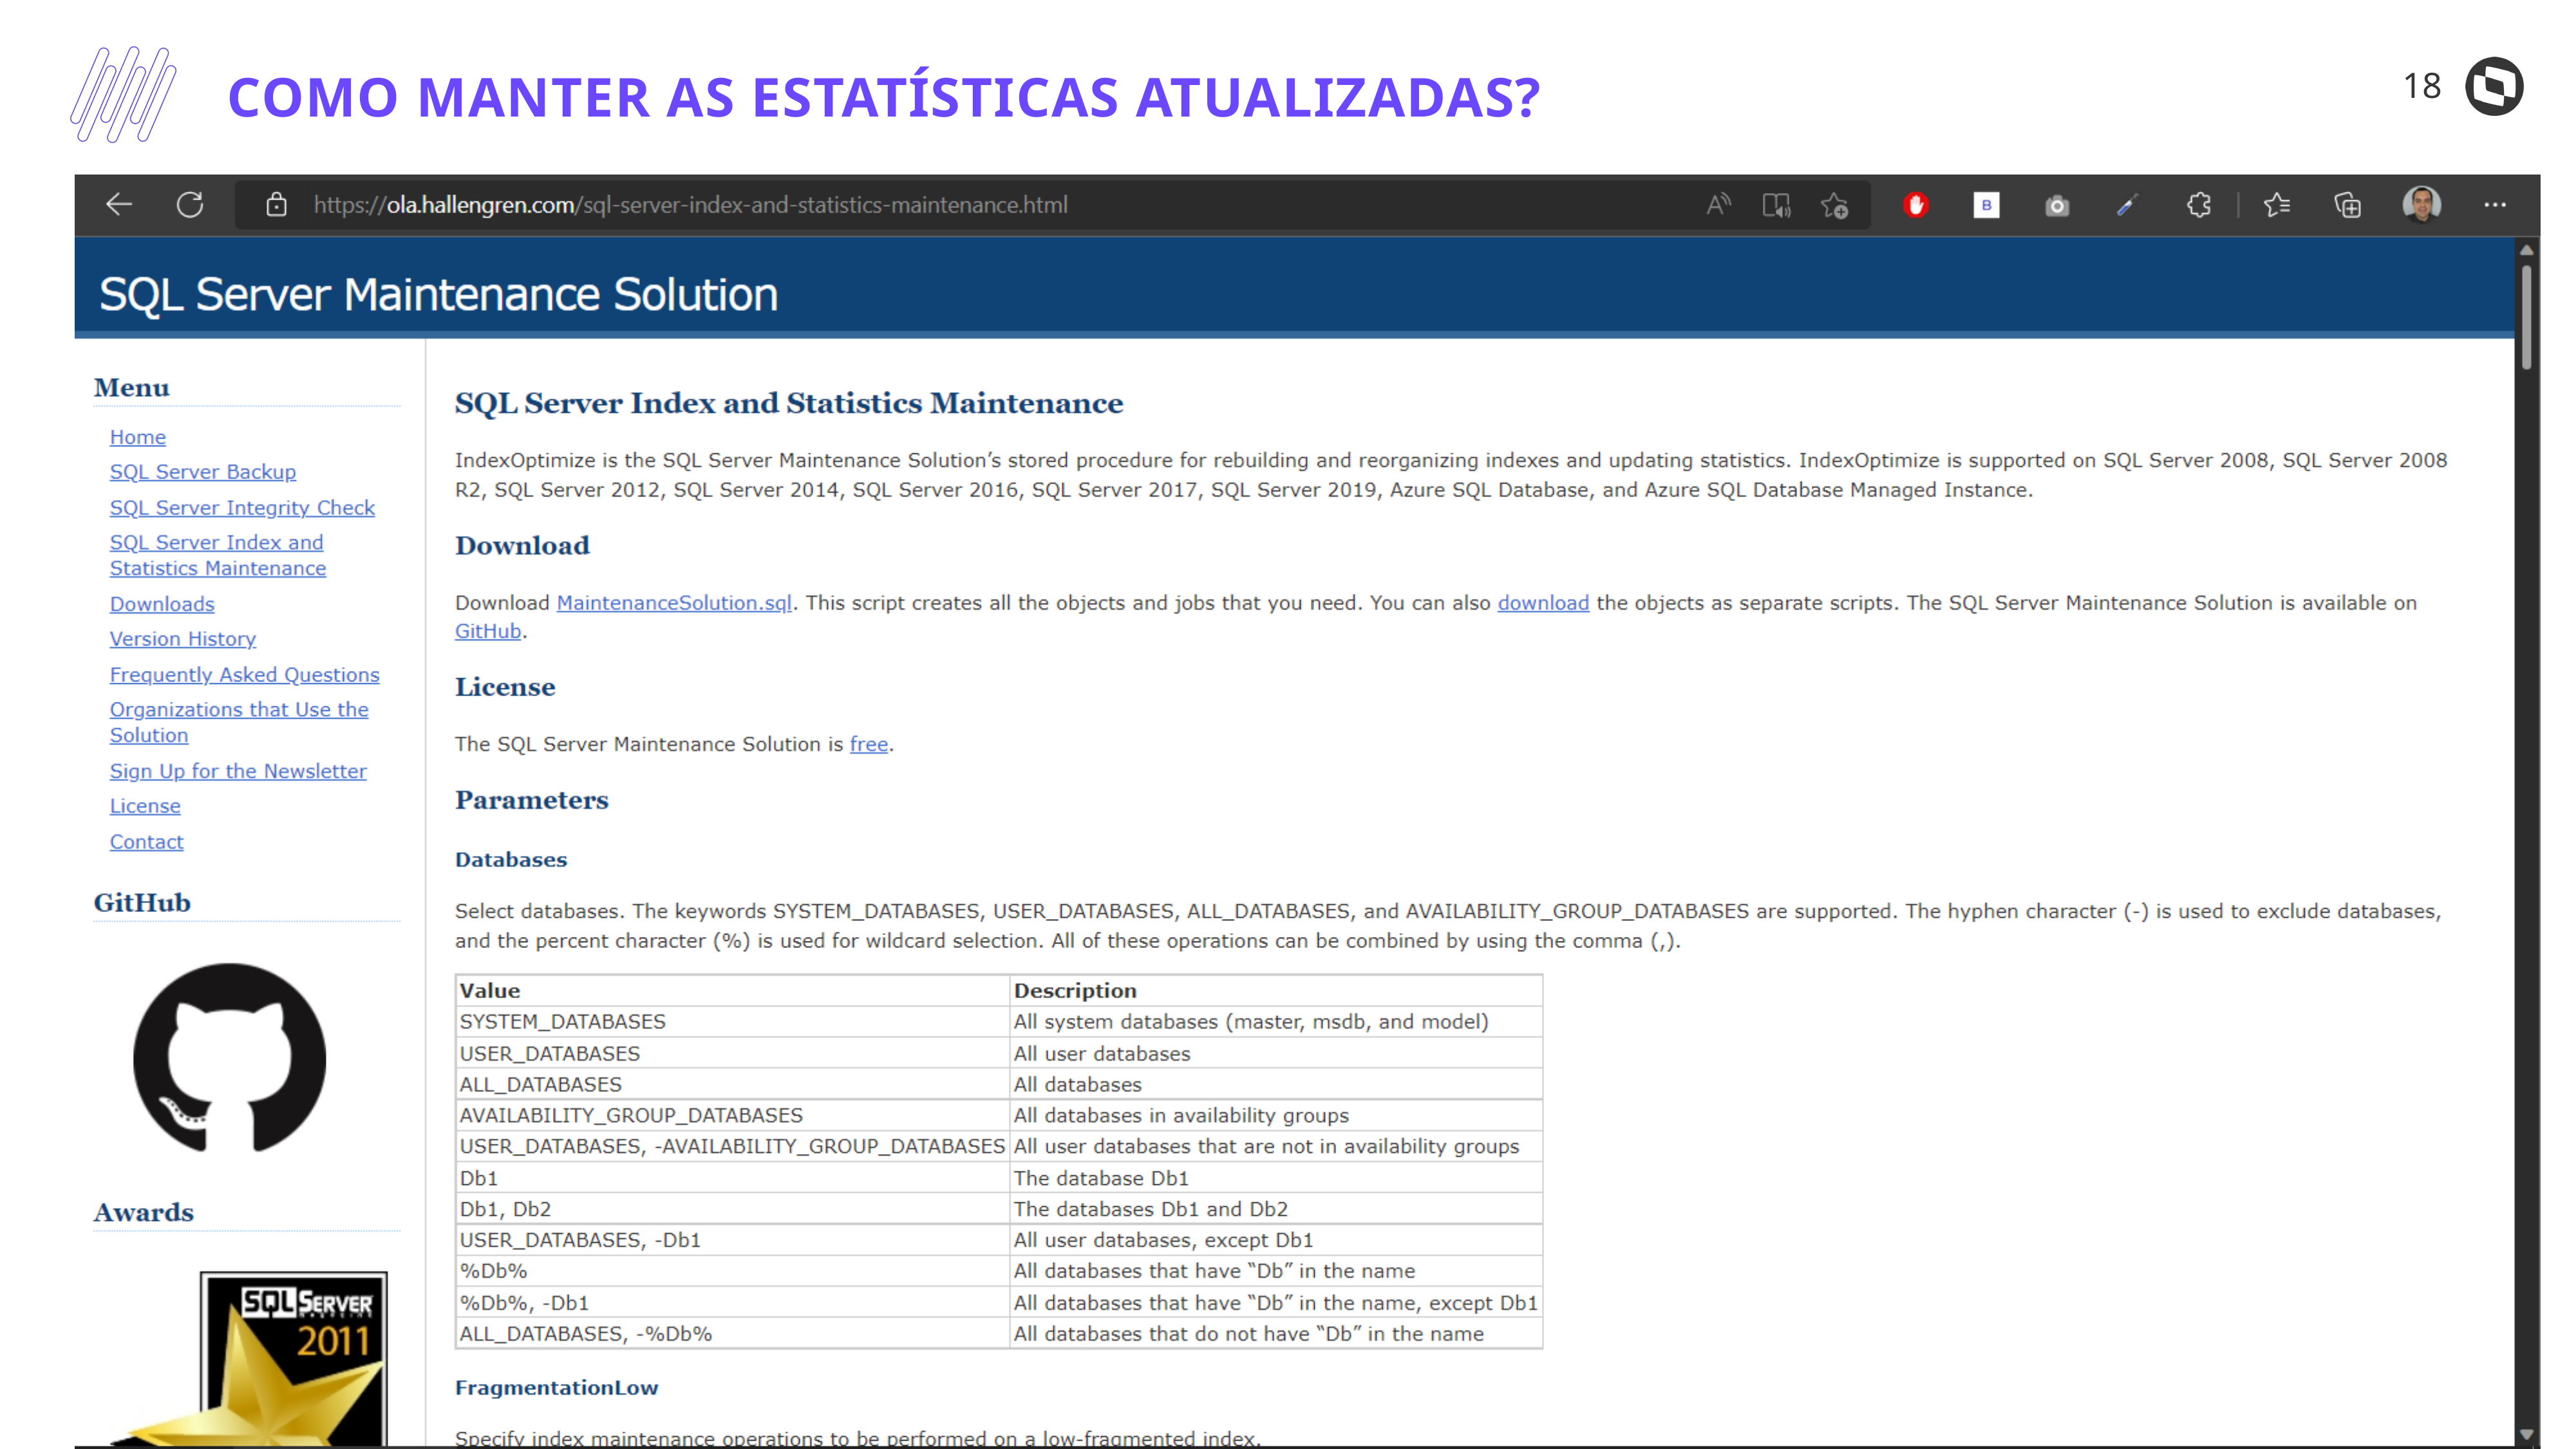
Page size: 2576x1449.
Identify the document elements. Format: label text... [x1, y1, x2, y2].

picture [2465, 57, 2524, 116]
picture [70, 46, 176, 143]
list COMO MANTER AS ESTATÍSTICAS ATUALIZADAS? [218, 58, 2322, 138]
slide_number 18 [2346, 48, 2452, 127]
picture [75, 175, 2541, 1449]
